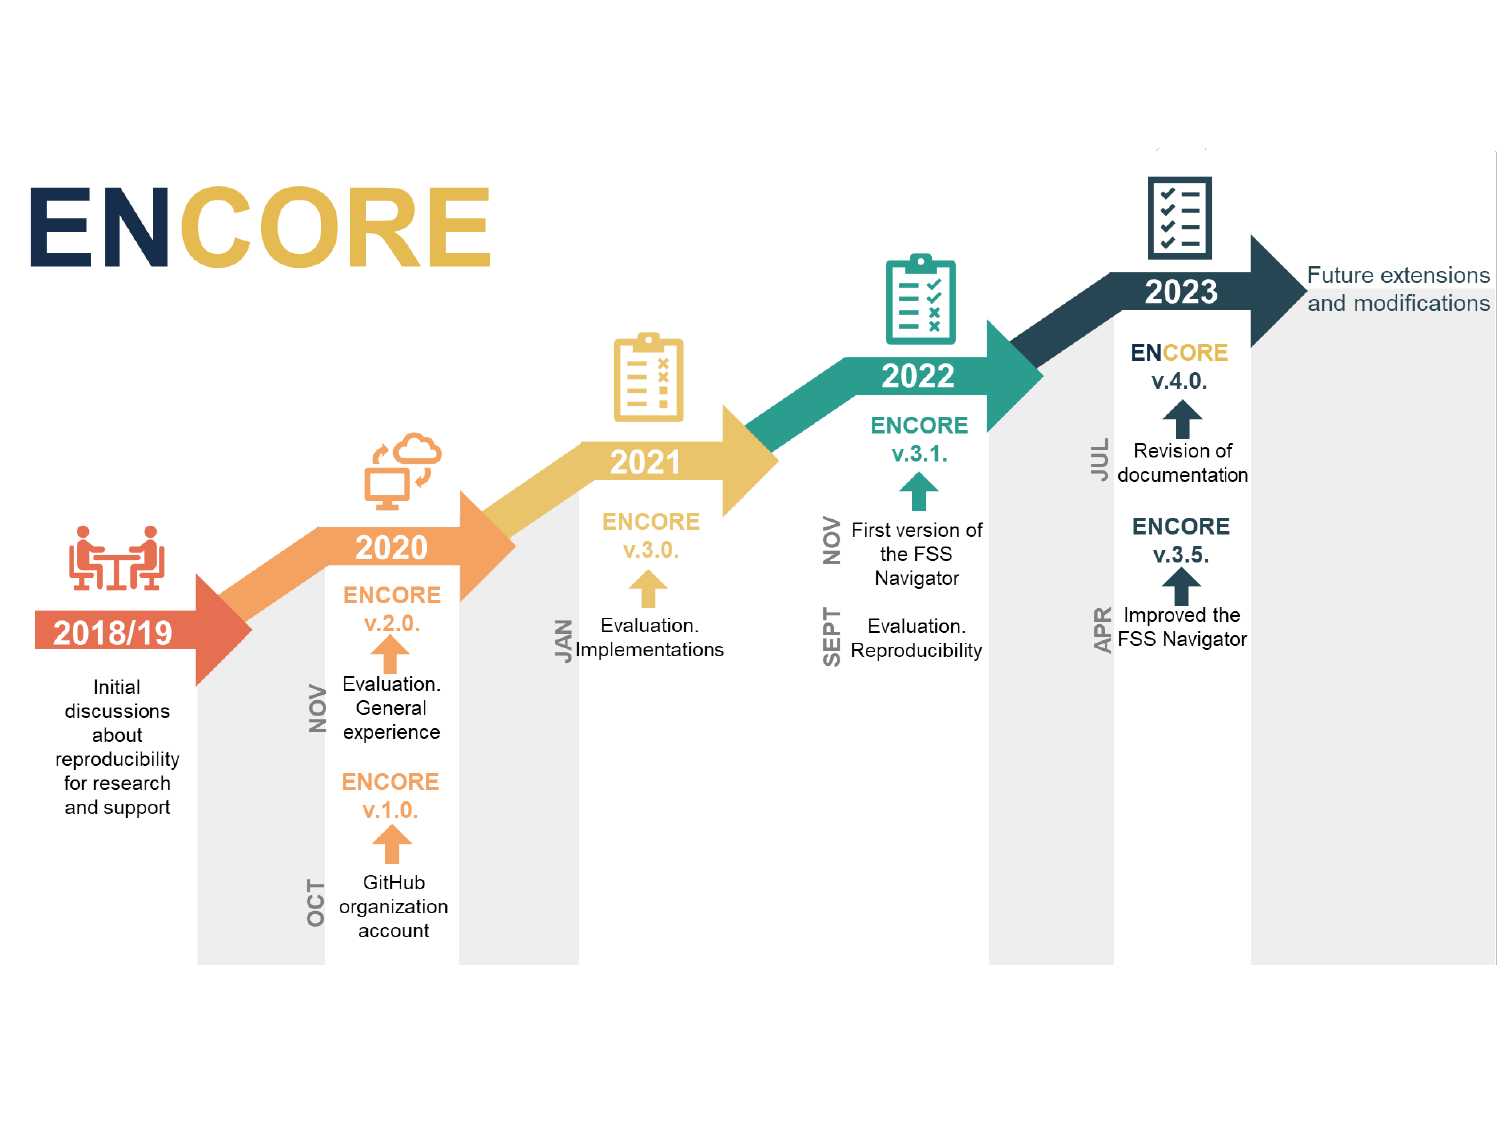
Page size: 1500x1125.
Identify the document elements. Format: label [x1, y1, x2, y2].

list [0, 148, 1500, 965]
